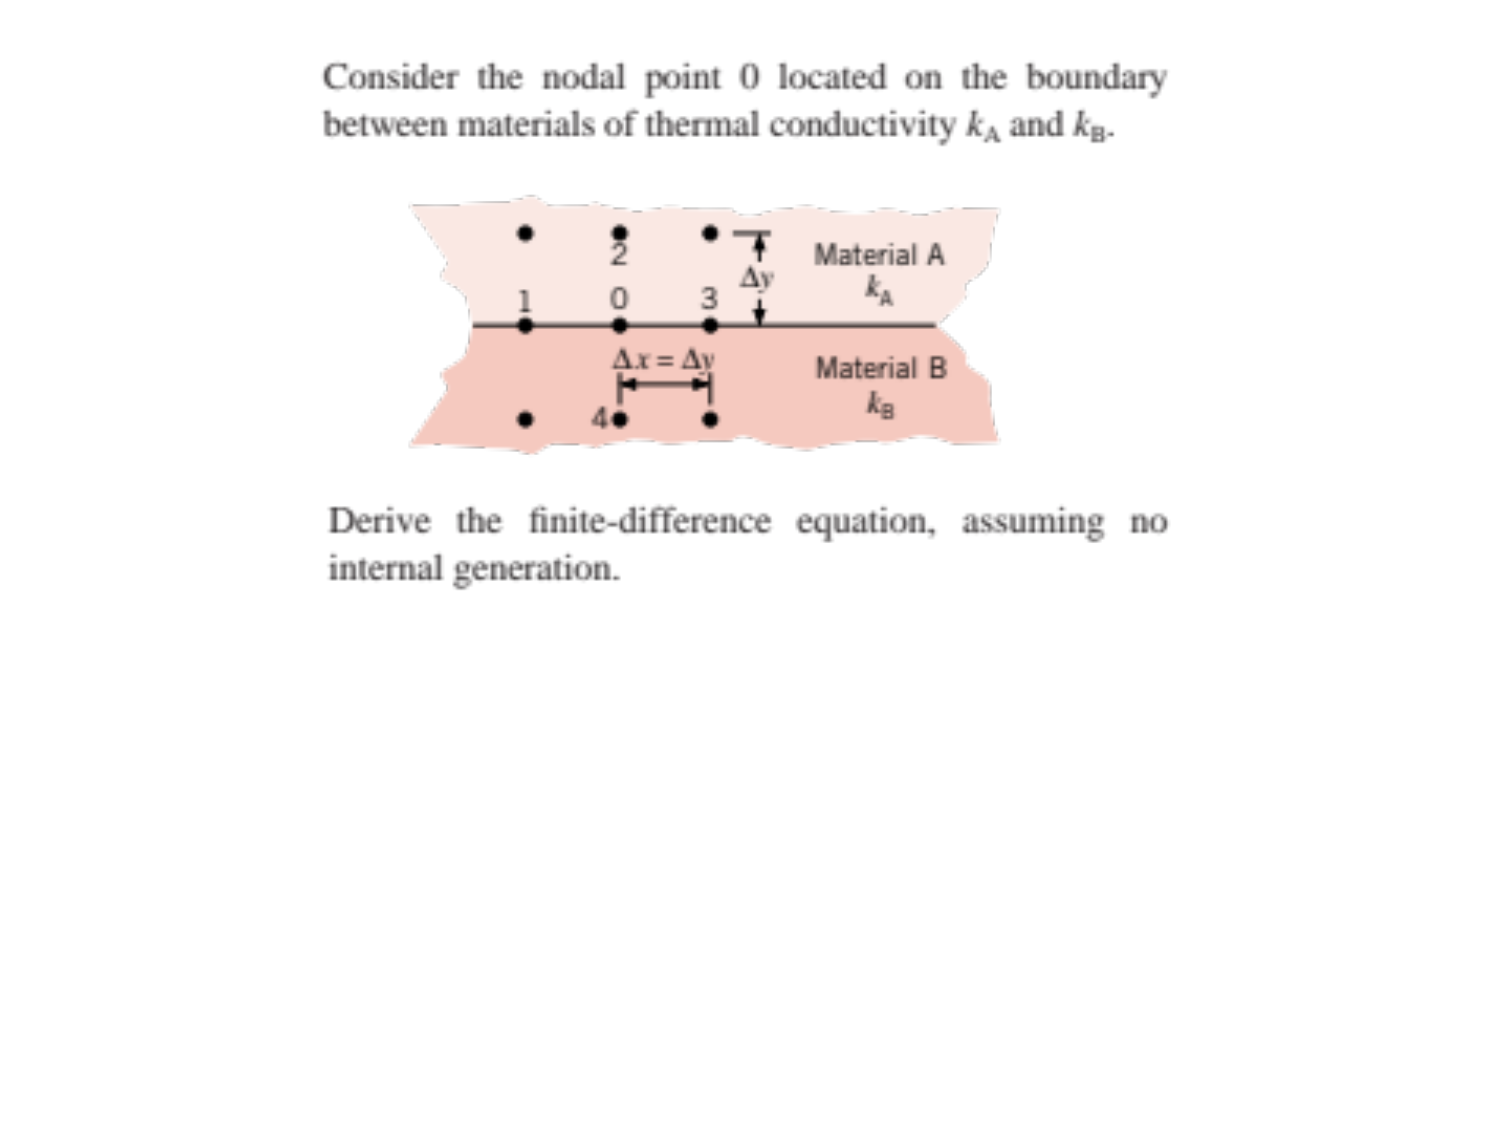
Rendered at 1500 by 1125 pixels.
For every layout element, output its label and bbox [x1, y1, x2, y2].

picture [316, 30, 1184, 600]
